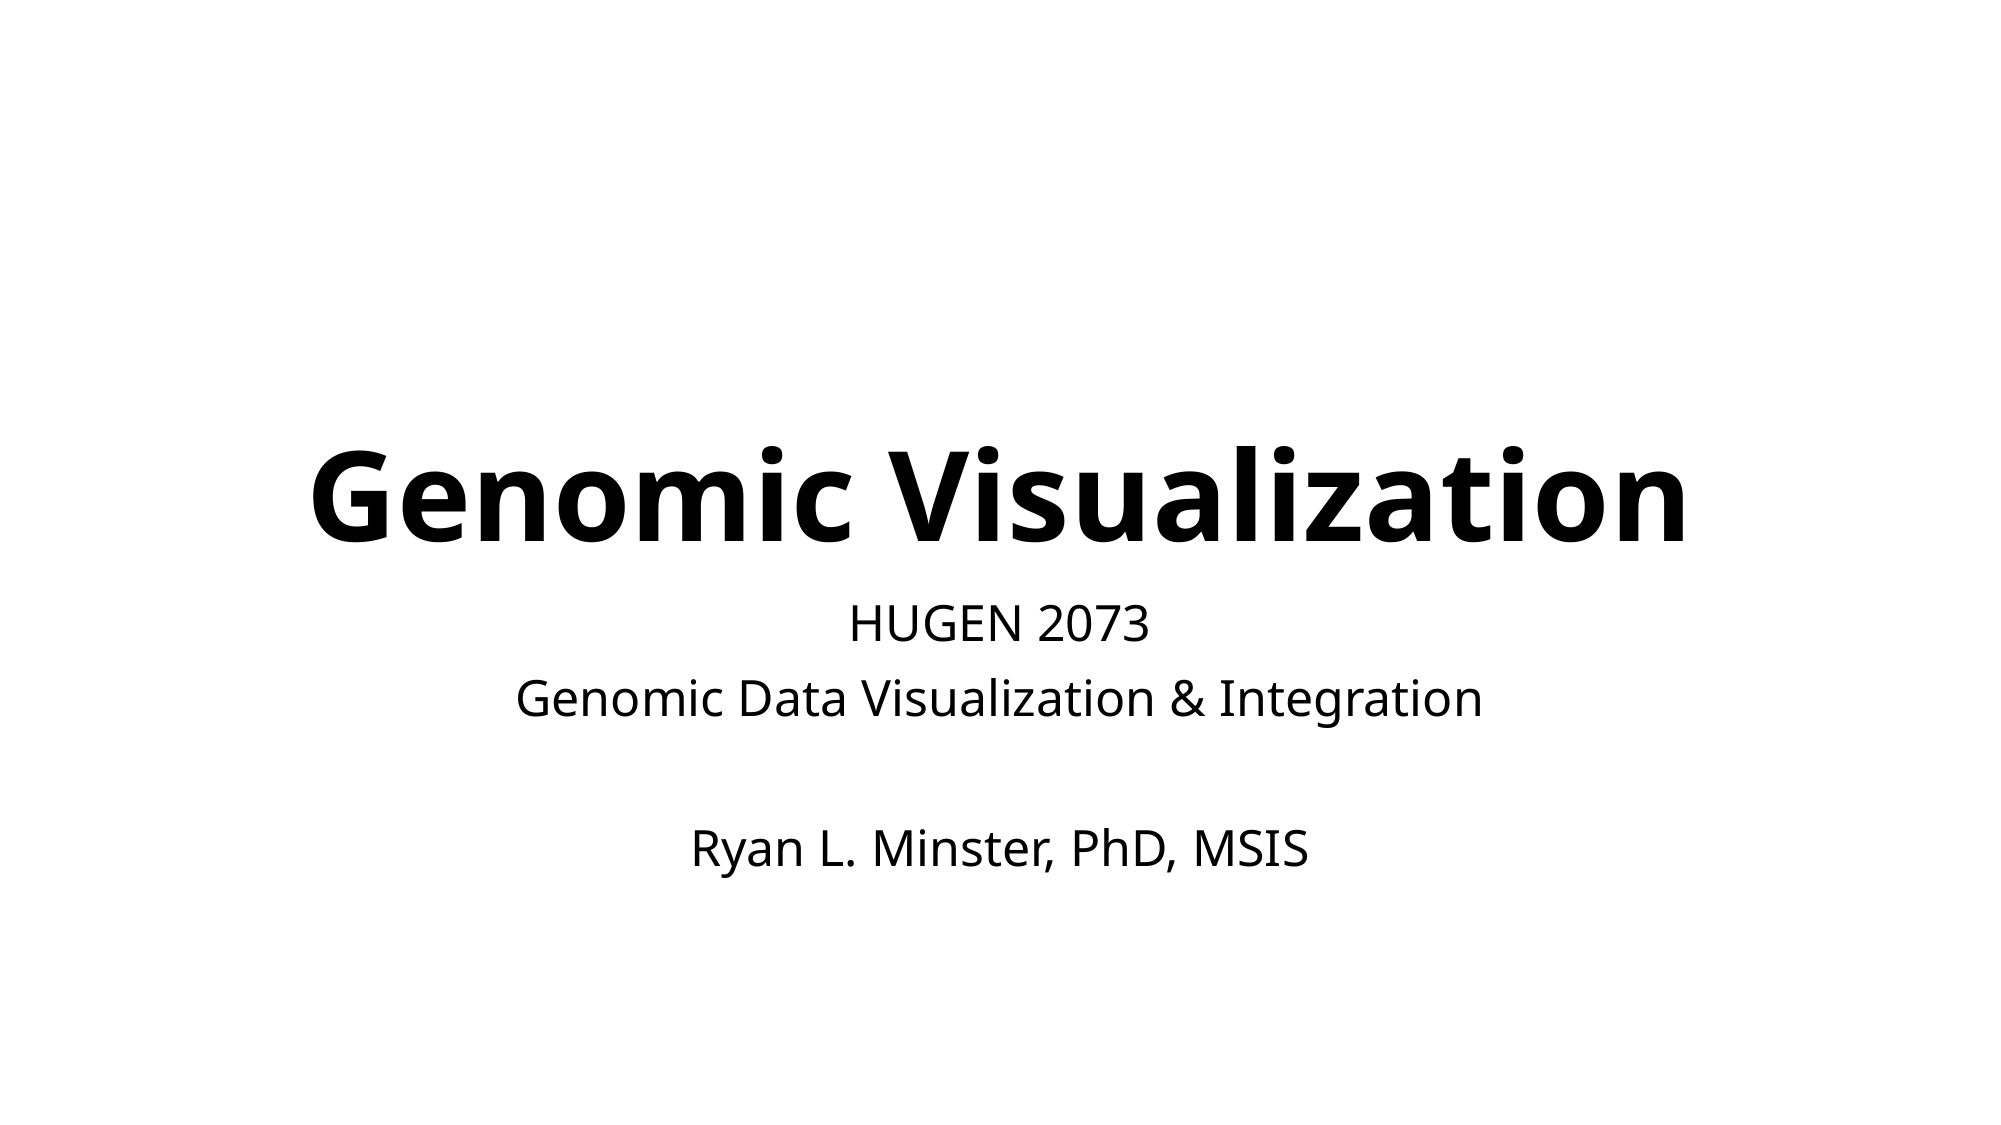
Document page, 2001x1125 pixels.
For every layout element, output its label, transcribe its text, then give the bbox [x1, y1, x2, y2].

title Genomic Visualization [249, 184, 1750, 576]
subtitle HUGEN 2073 Genomic Data Visualization & Integration Ryan L. Minster, PhD, MSIS [249, 590, 1750, 1073]
